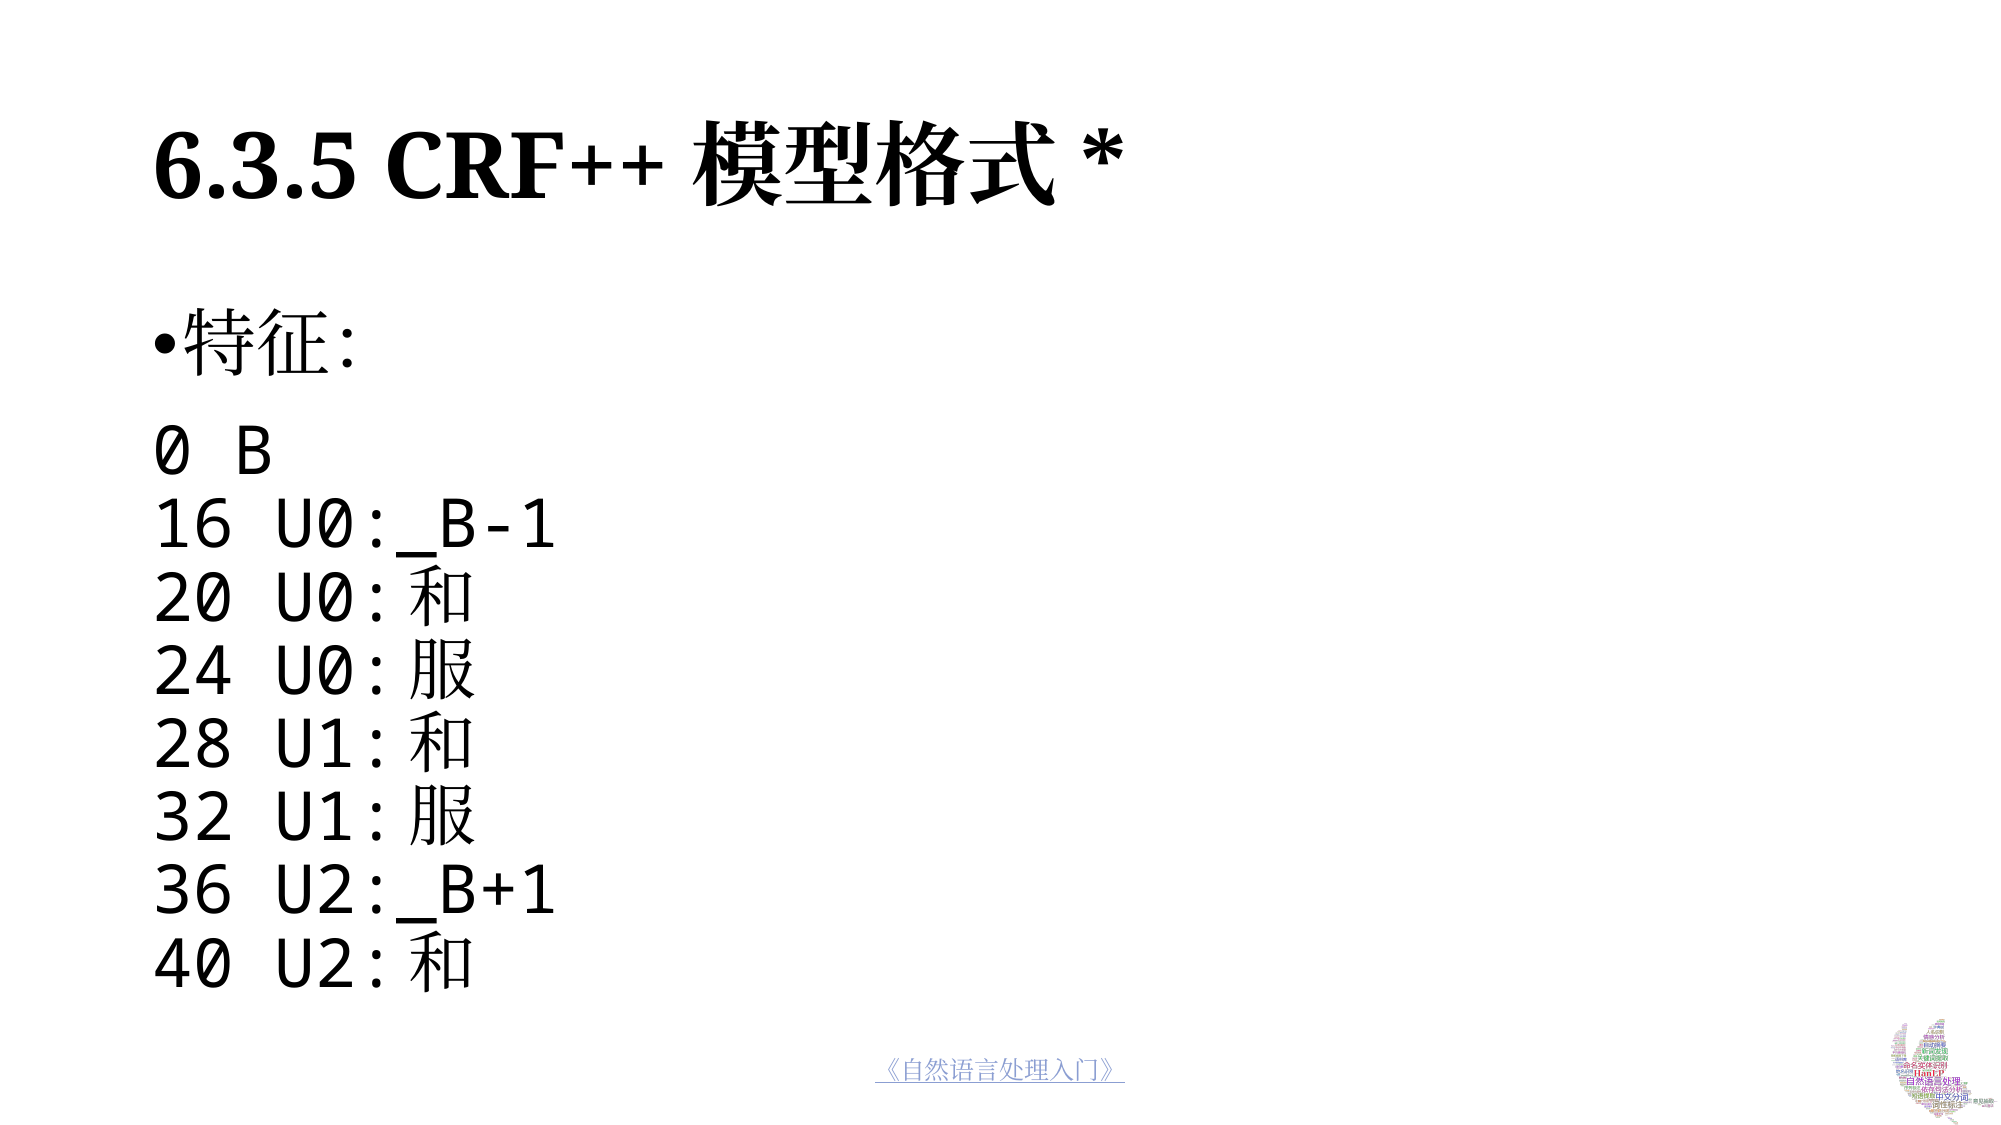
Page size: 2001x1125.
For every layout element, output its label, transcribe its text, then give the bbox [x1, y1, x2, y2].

picture [1888, 1016, 2000, 1125]
footer 《自然语言处理入门》 [662, 1042, 1338, 1103]
list 特征： 0 B 16 U0:_B-1 20 U0:和 24 U0:服 28 U1:和 32 U1:服 36 U2:_B+1 40 U2:和 [137, 299, 1863, 1014]
title 6.3.5 CRF++模型格式* [137, 59, 1863, 278]
